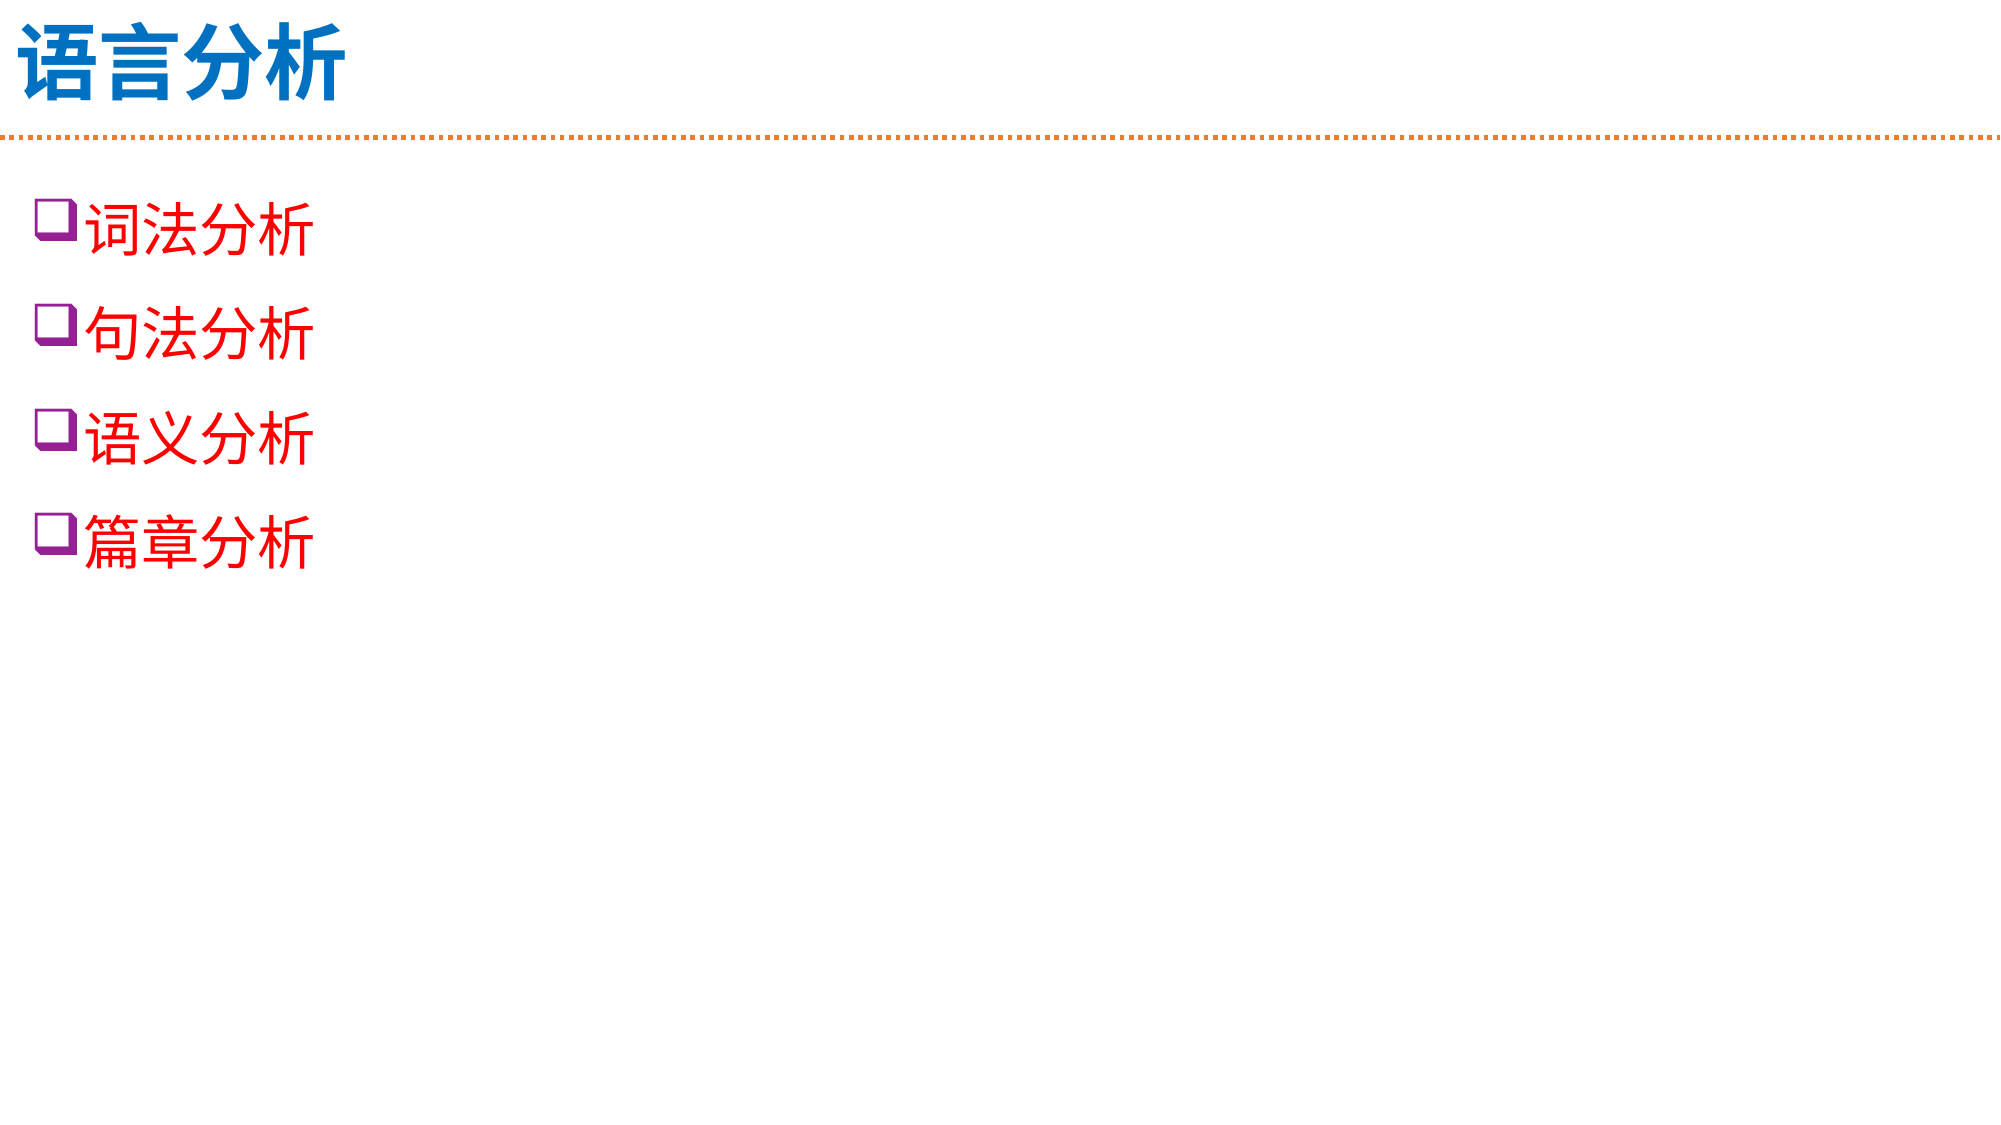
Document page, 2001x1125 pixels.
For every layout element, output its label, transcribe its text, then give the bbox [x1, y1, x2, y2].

list 词法分析 句法分析 语义分析 篇章分析 [19, 171, 1972, 1014]
title 语言分析 [0, 0, 2000, 136]
